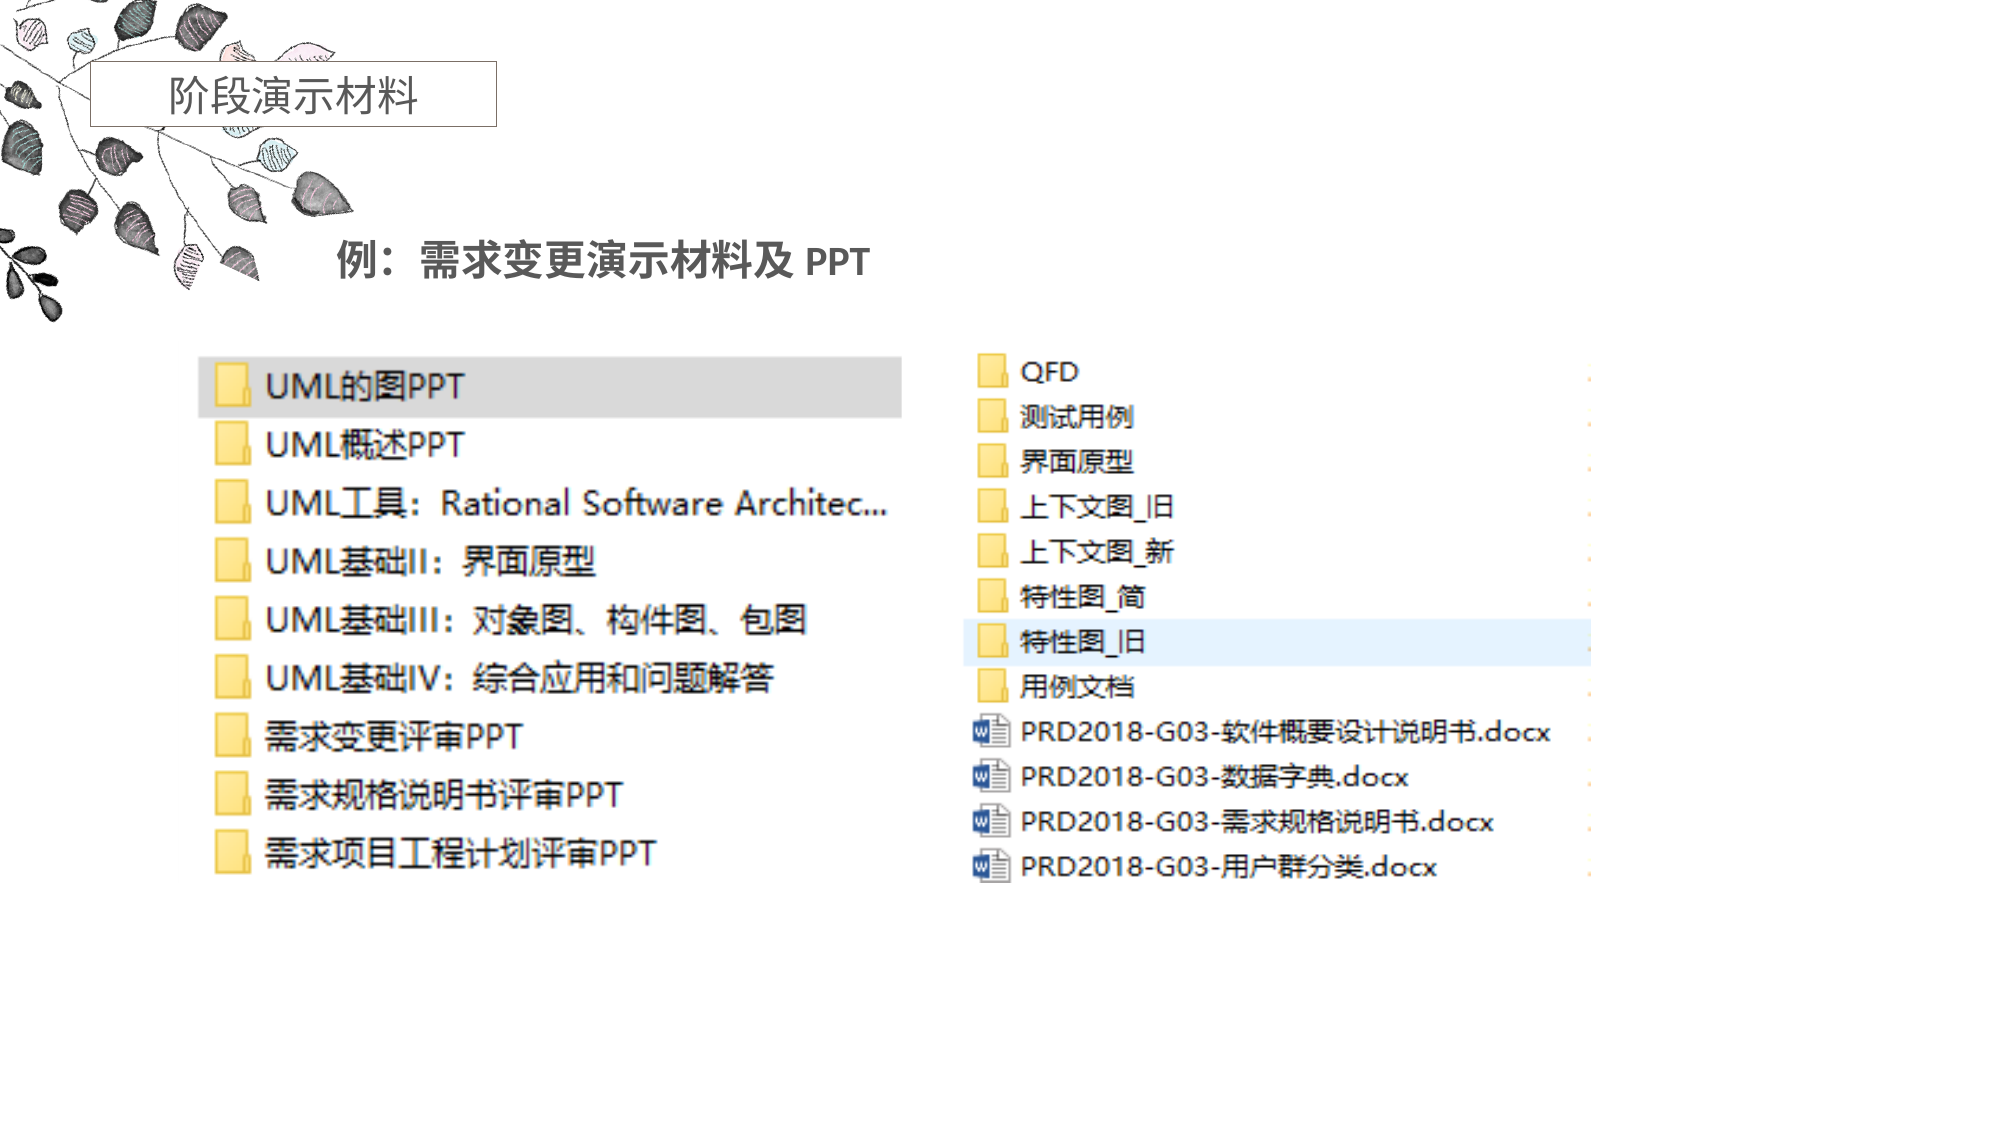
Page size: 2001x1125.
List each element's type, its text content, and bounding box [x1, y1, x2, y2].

text_box 例：需求变更演示材料及PPT [498, 226, 886, 292]
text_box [0, 0, 498, 659]
picture [177, 339, 902, 883]
picture [950, 339, 1591, 883]
